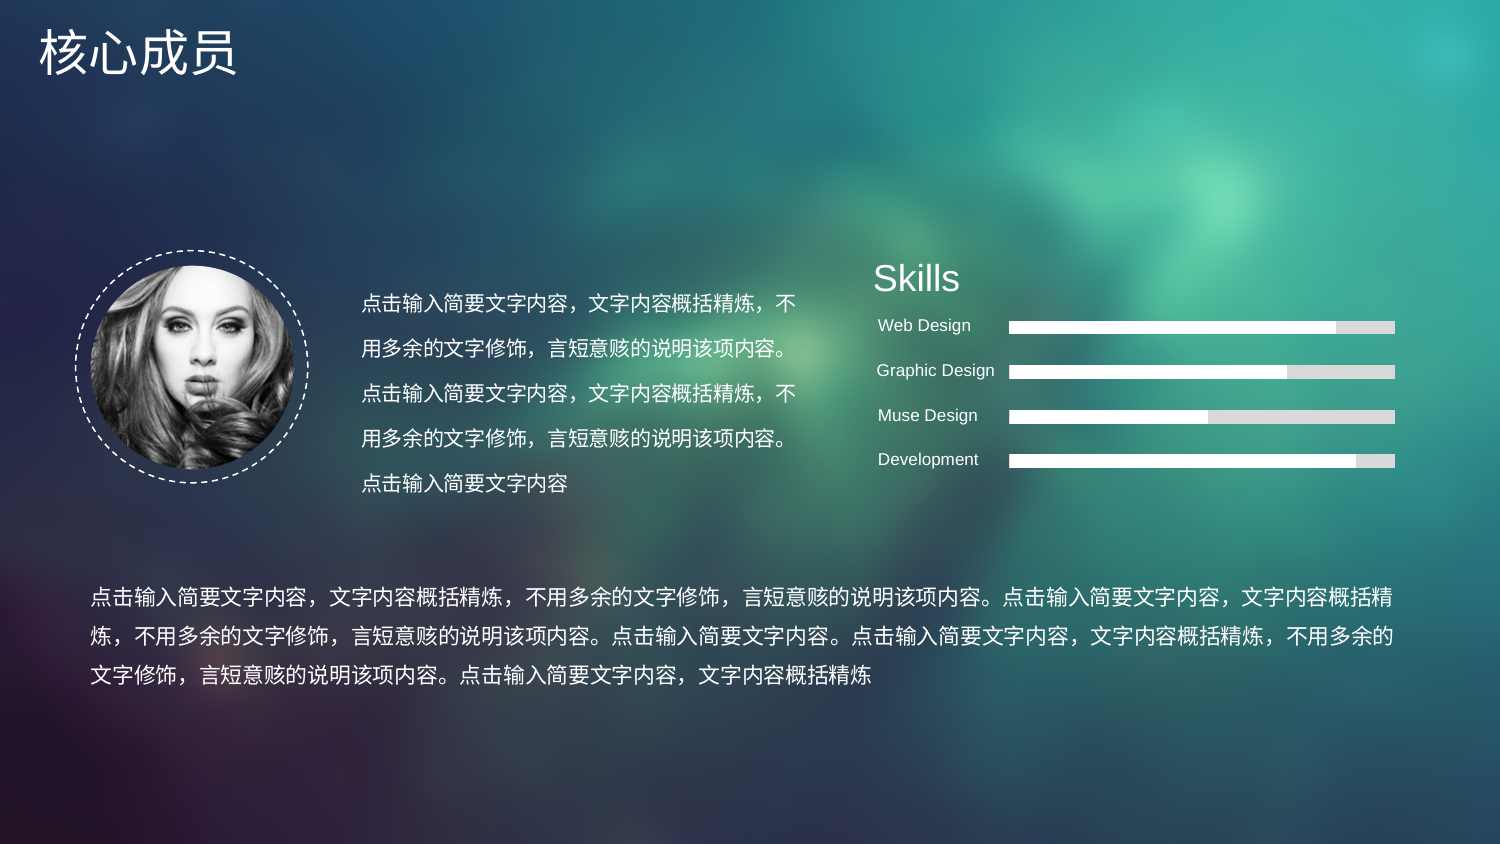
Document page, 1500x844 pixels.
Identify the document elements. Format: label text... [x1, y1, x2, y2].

picture [0, 0, 1500, 844]
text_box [75, 250, 308, 483]
text_box 点击输入简要文字内容，文字内容概括精炼，不用多余的文字修饰，言短意赅的说明该项内容。点击输入简要文字内容，文字内容概括精炼，不用多余的文字修饰，言短意赅的说明该项内容。点击输入简要文字内容 [349, 266, 825, 505]
text_box 点击输入简要文字内容，文字内容概括精炼，不用多余的文字修饰，言短意赅的说明该项内容。点击输入简要文字内容，文字内容概括精炼，不用多余的文字修饰，言短意赅的说明该项内容。点击输入简要文字内容。点击输入简要文字内容，文字内容概括精炼，不用多余的文字修饰，言短意赅的说明该项内容。点击输入简要文字内容，文字内容概括精炼 [79, 564, 1422, 722]
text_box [872, 254, 1396, 475]
text_box 核心成员 [24, 14, 374, 90]
